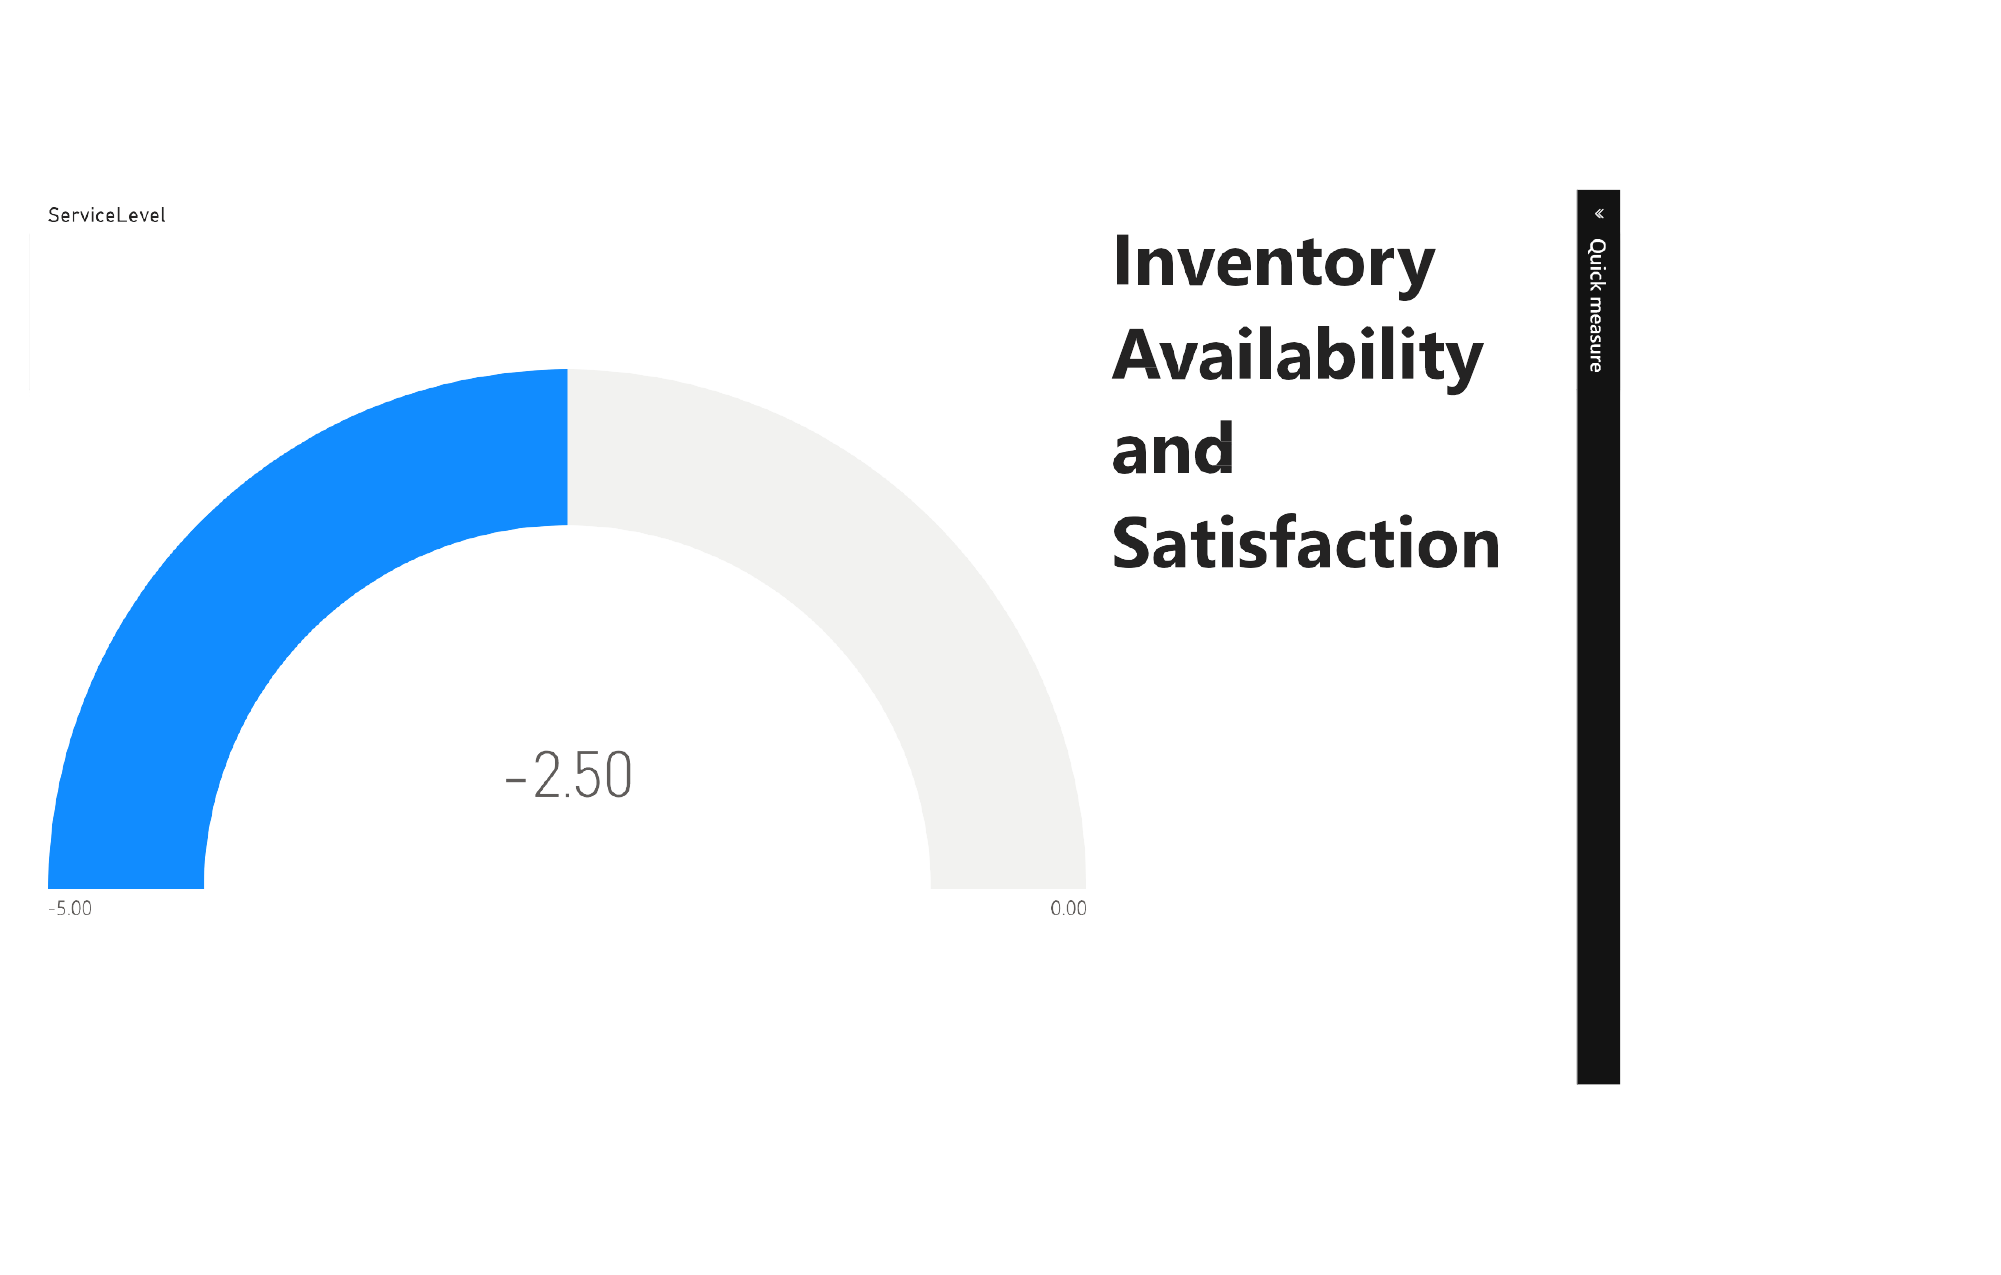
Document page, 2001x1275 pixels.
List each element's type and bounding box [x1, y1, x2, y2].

text_box [1318, 326, 1355, 380]
text_box [1238, 326, 1252, 338]
text_box [1576, 189, 1621, 1085]
picture [47, 369, 1087, 890]
text_box [1361, 326, 1374, 338]
text_box [1419, 332, 1444, 380]
text_box [1239, 343, 1251, 379]
text_box [1117, 234, 1129, 285]
picture [48, 206, 165, 222]
text_box [1382, 326, 1394, 379]
picture [48, 900, 91, 915]
text_box [1259, 326, 1310, 380]
picture [1050, 900, 1086, 915]
text_box [1401, 326, 1415, 338]
text_box [1362, 343, 1374, 379]
text_box [1138, 237, 1436, 302]
text_box [1153, 420, 1232, 475]
text_box [1111, 328, 1232, 380]
text_box [1445, 343, 1484, 396]
text_box [1402, 343, 1414, 379]
picture [1114, 513, 1498, 569]
picture [1113, 436, 1146, 475]
